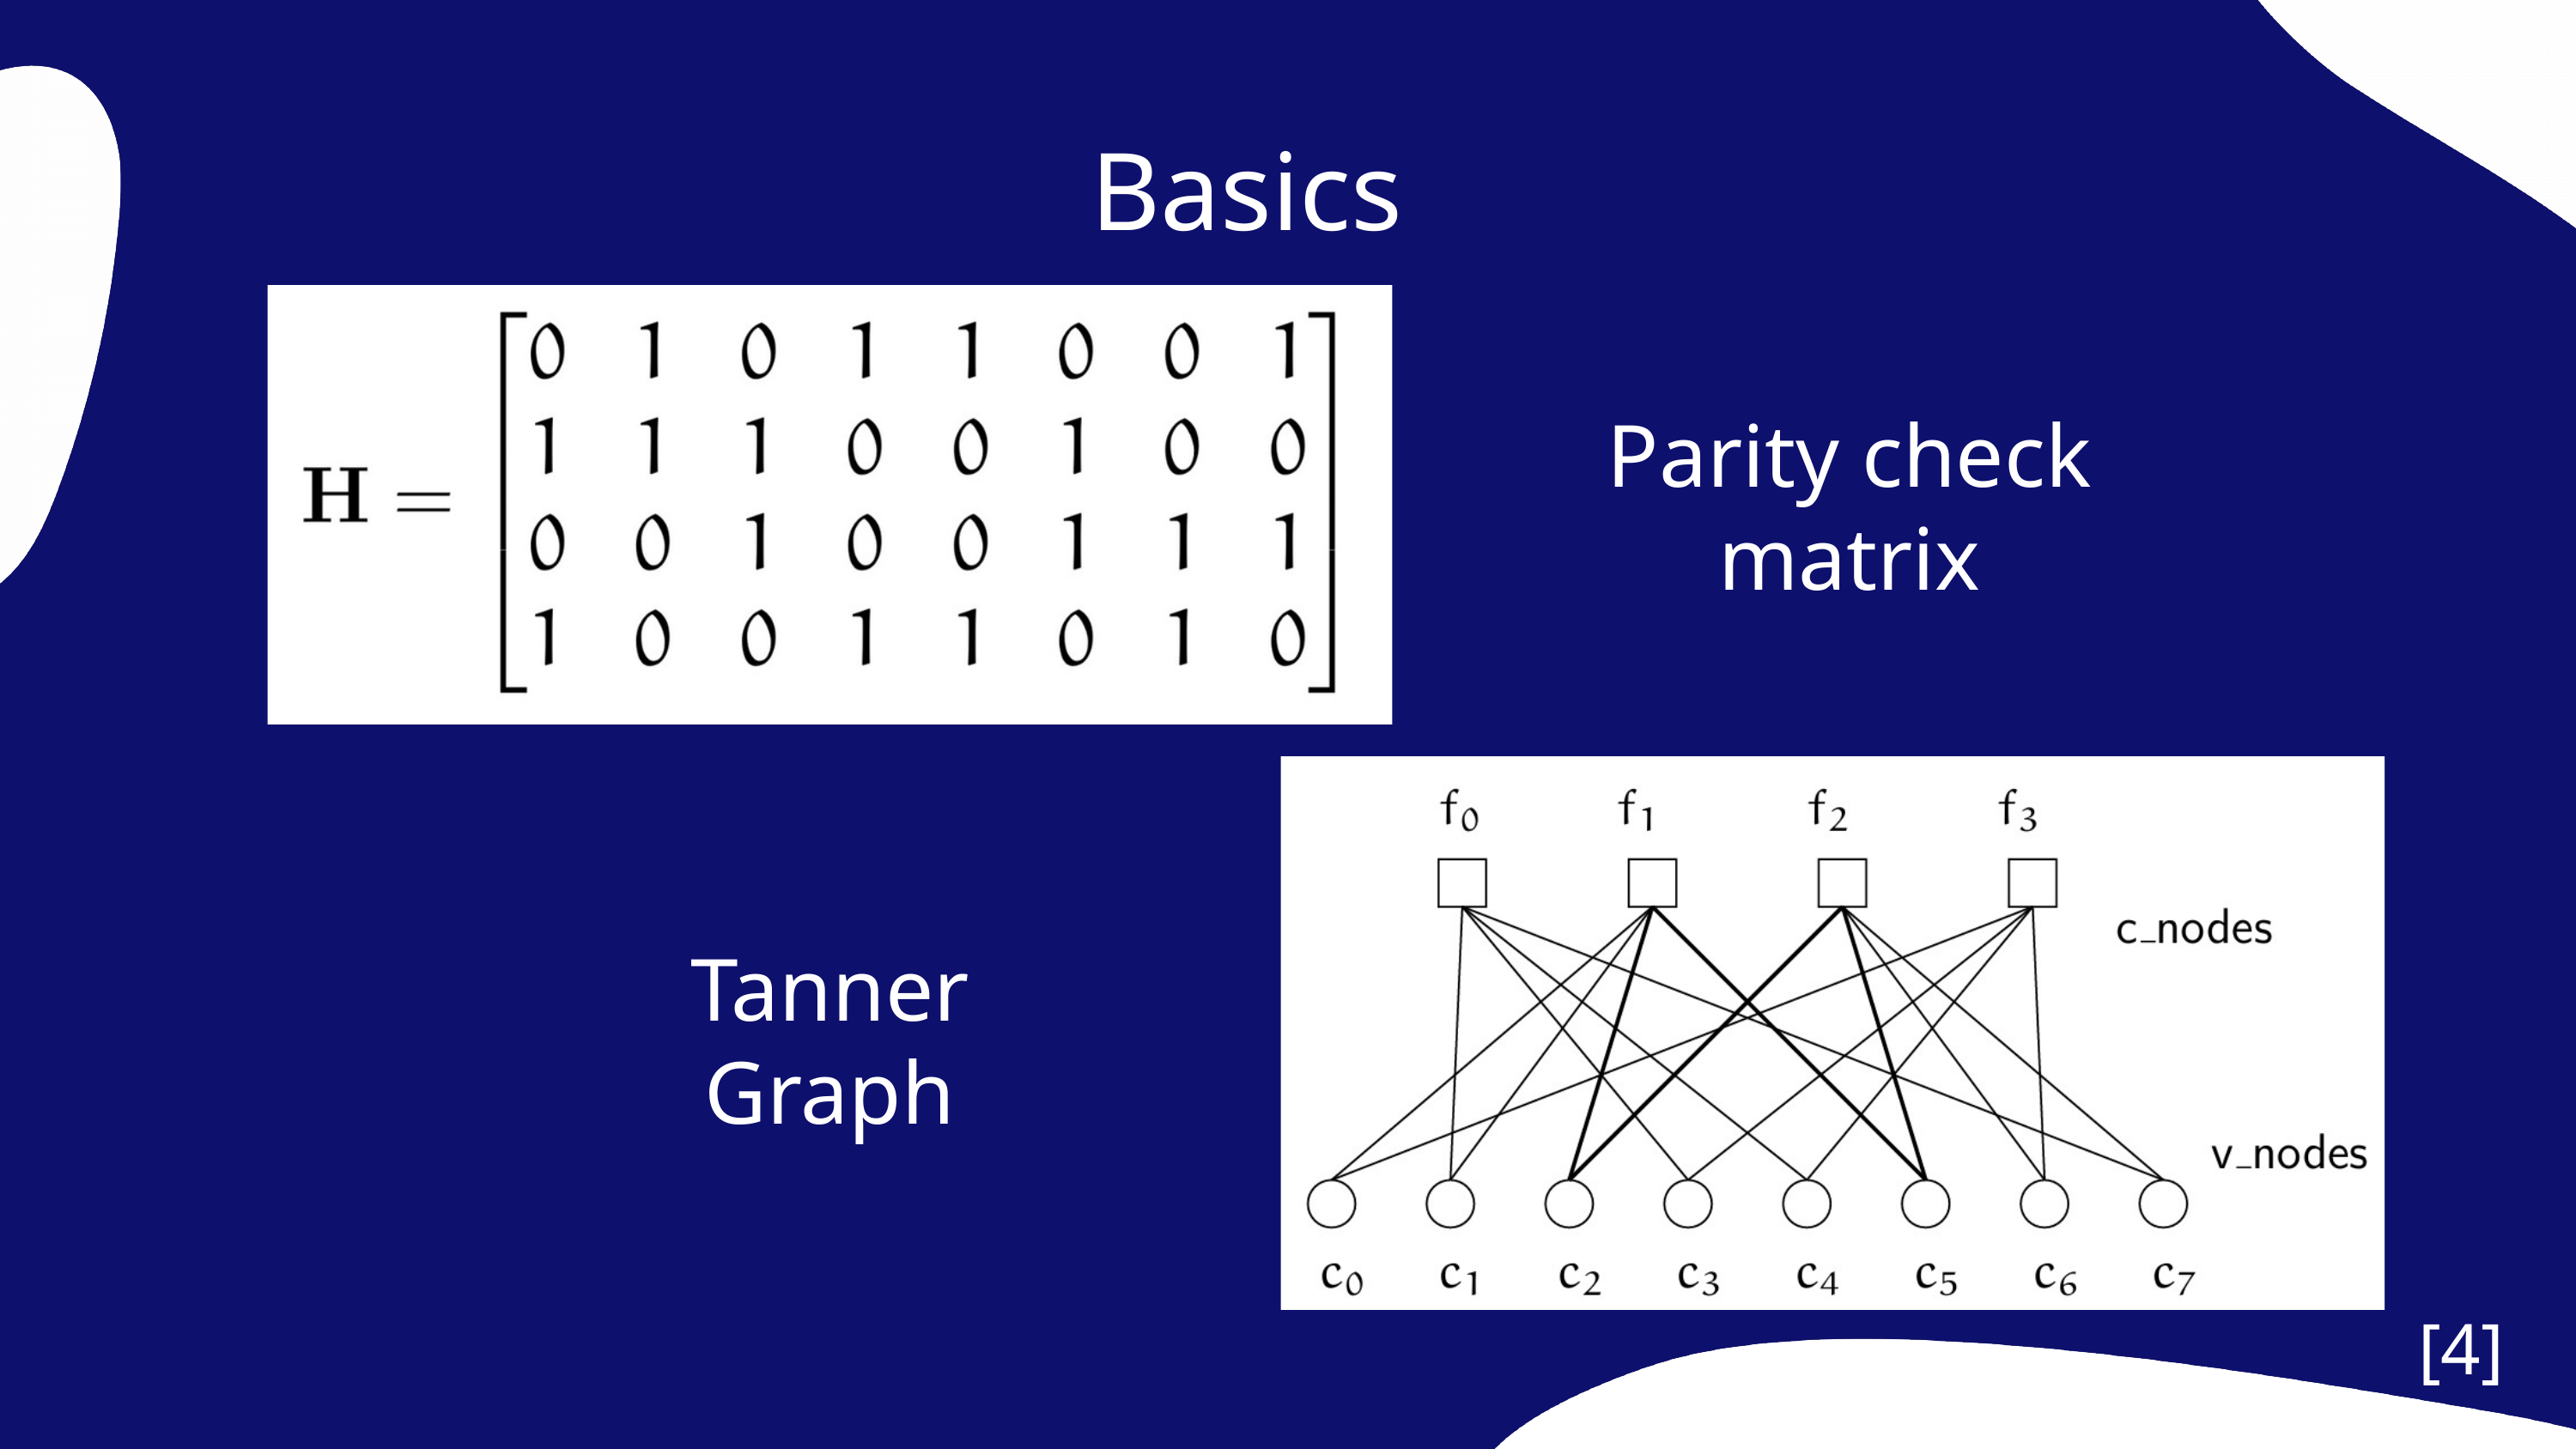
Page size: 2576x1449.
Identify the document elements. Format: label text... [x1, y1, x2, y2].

text_box [1470, 1320, 2576, 1449]
text_box Basics [1091, 123, 1471, 252]
text_box [2214, 0, 2576, 421]
text_box Parity check matrix [1539, 401, 2160, 608]
text_box [1280, 756, 2385, 1310]
text_box [267, 285, 1393, 724]
text_box [4] [2384, 1304, 2539, 1389]
text_box [0, 65, 121, 605]
text_box Tanner Graph [593, 935, 1066, 1142]
